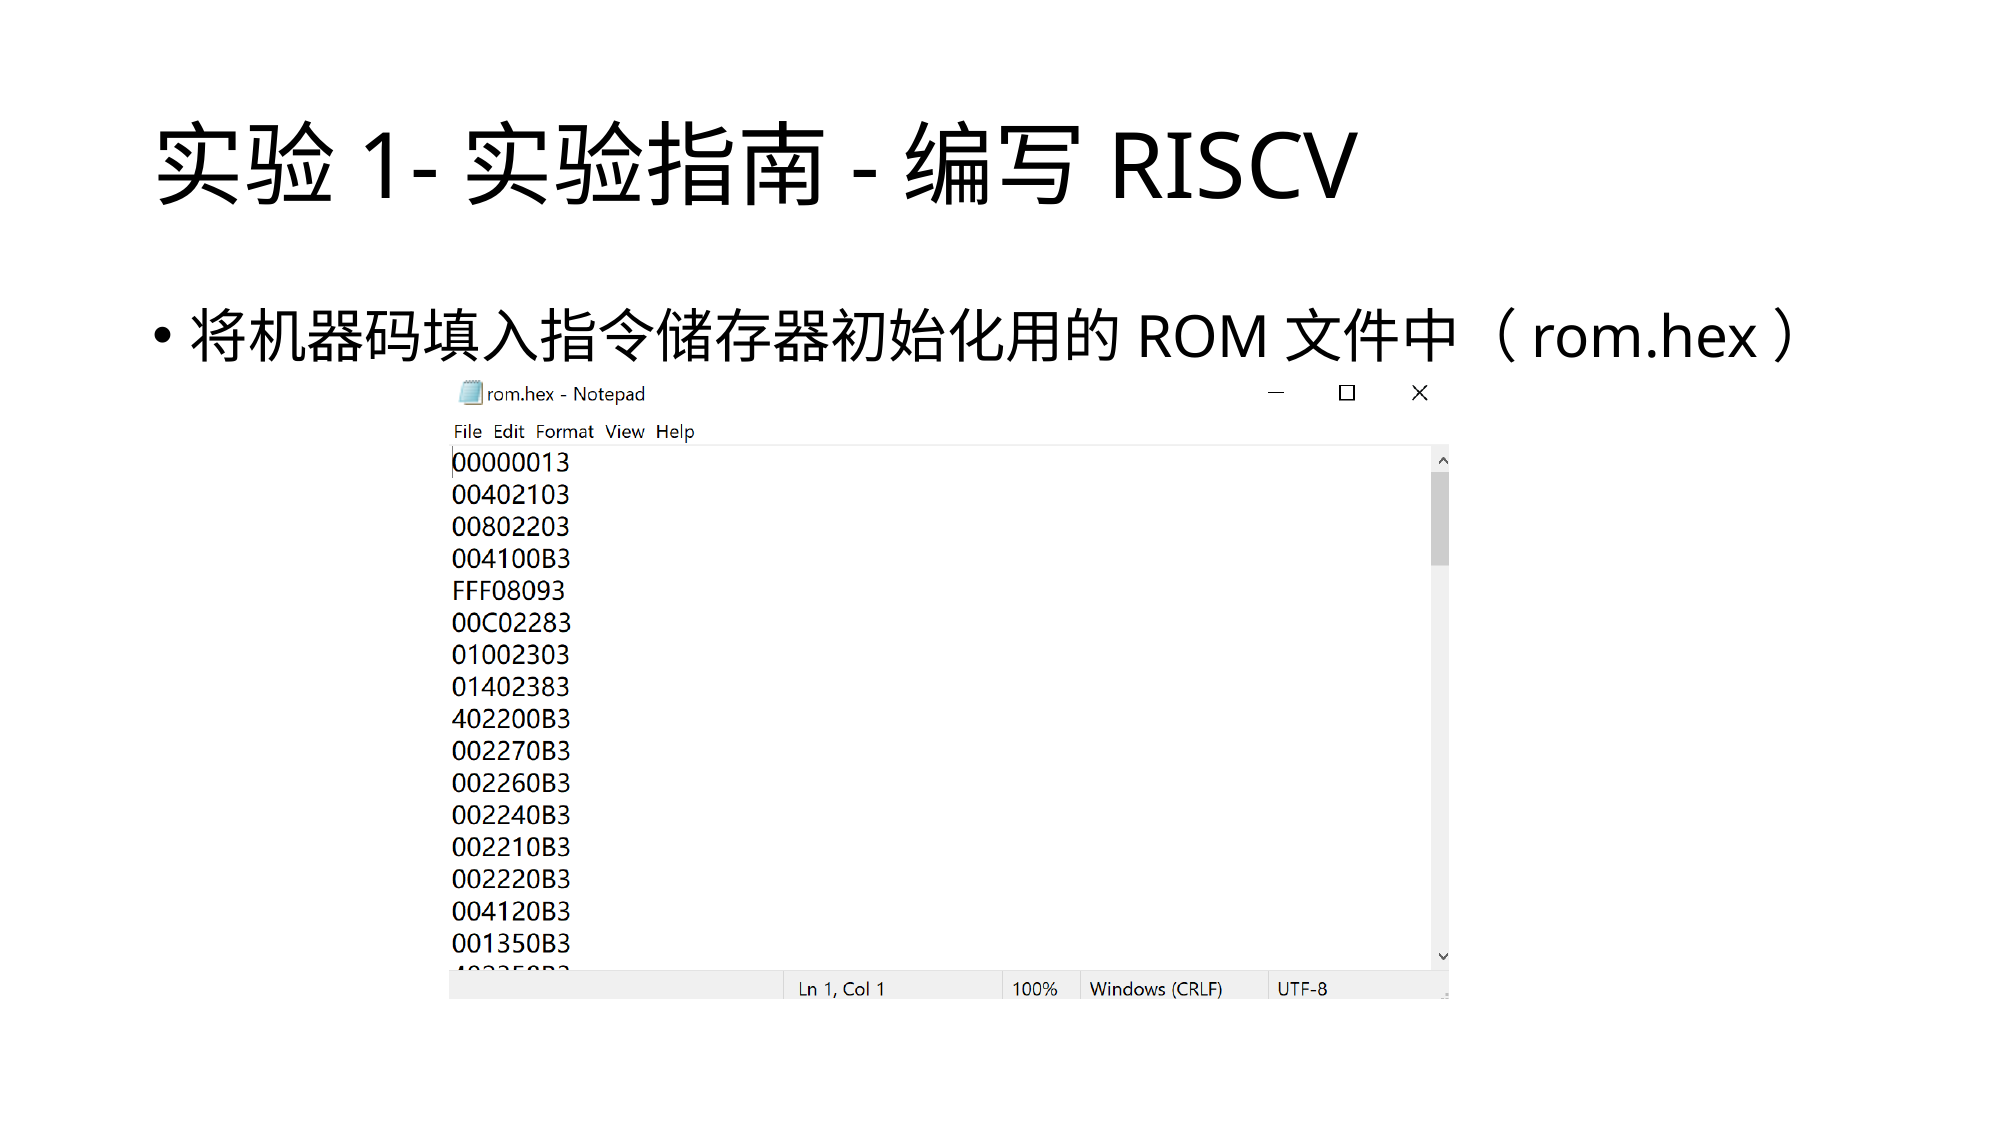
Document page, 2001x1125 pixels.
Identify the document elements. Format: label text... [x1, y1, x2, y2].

picture [449, 375, 1449, 999]
list 将机器码填入指令储存器初始化用的ROM文件中（rom.hex） [137, 299, 1863, 1014]
title 实验1-实验指南-编写RISCV [137, 59, 1863, 278]
